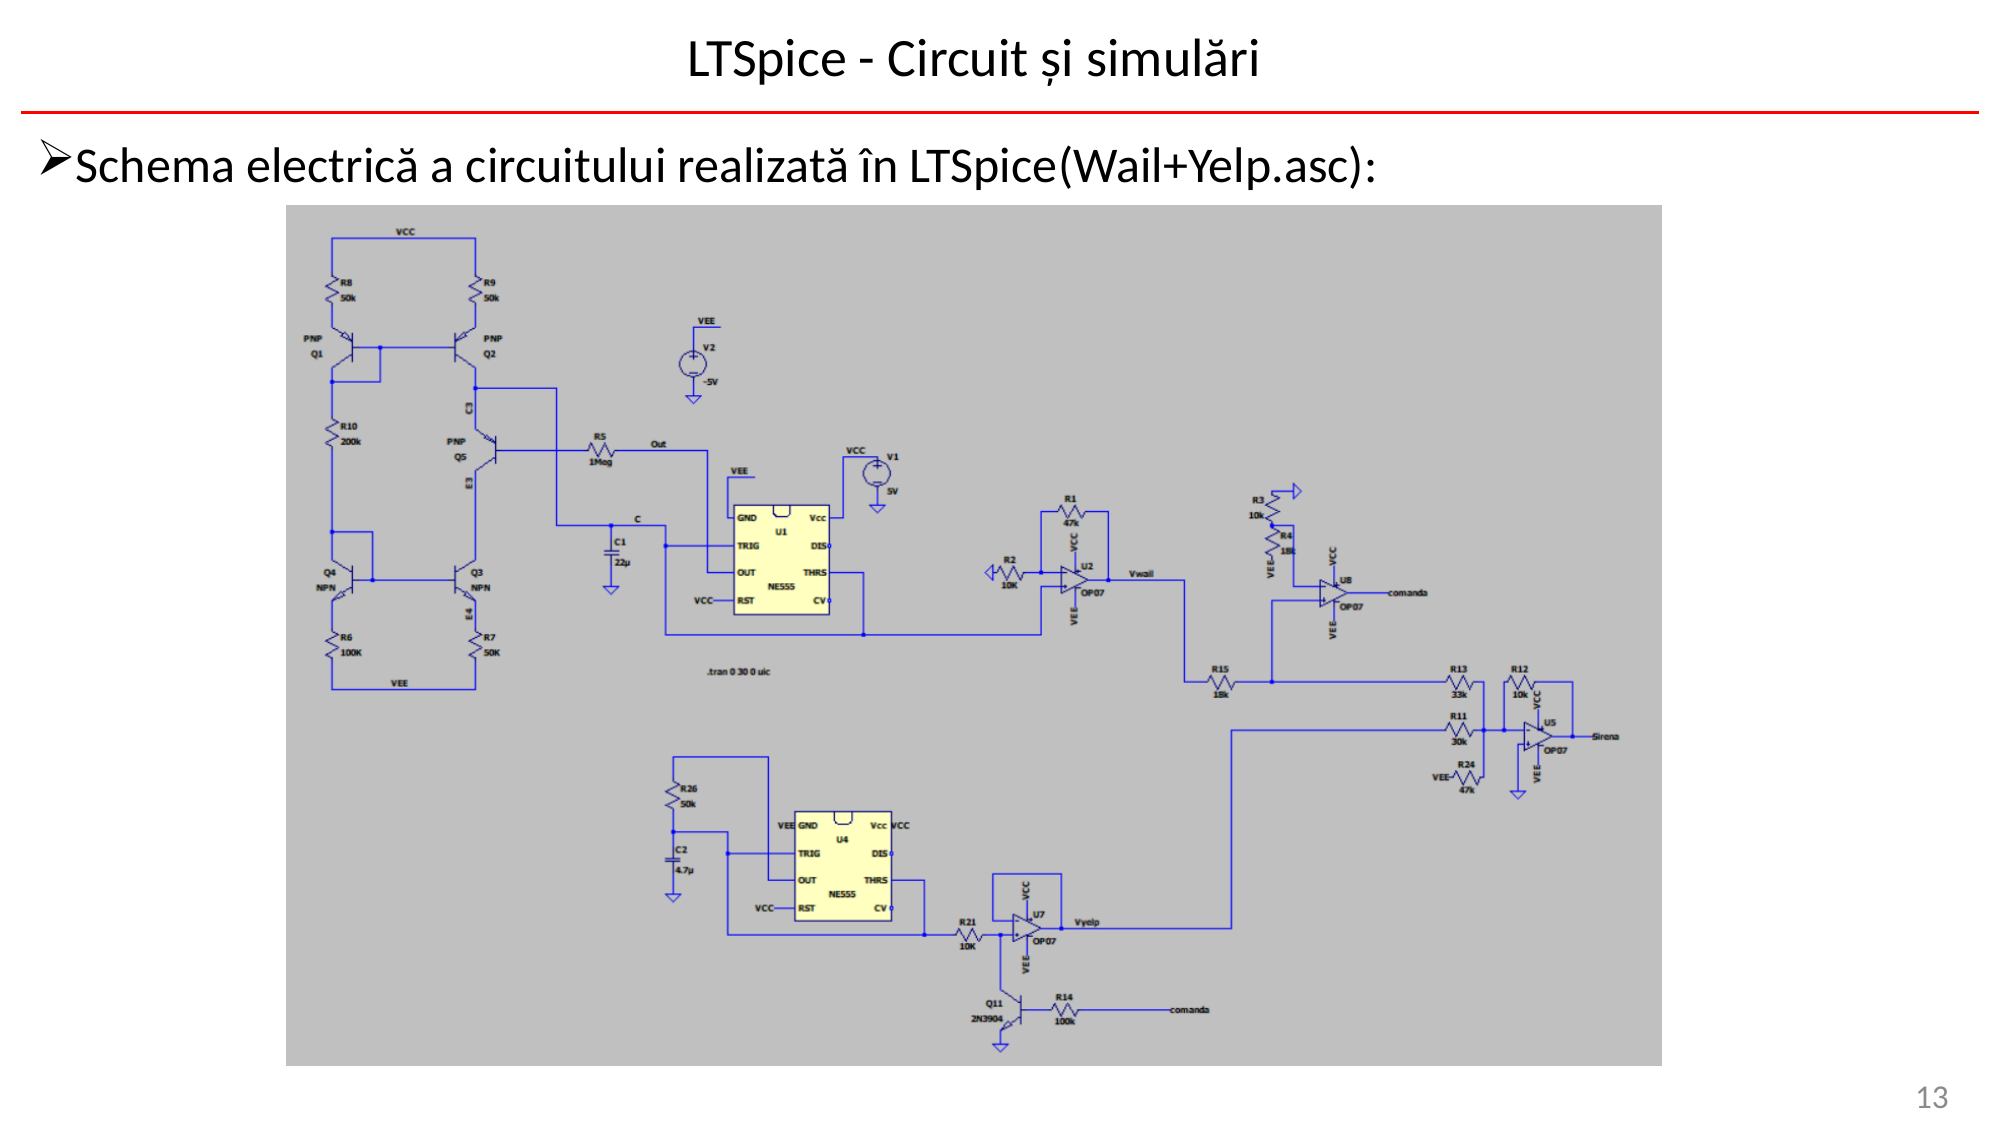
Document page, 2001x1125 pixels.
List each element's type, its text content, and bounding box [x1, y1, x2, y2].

list Schema electrică a circuitului realizată în LTSpice(Wail+Yelp.asc): [21, 131, 1964, 1064]
title LTSpice - Circuit și simulări [111, 22, 1837, 96]
slide_number 13 [1513, 1065, 1964, 1125]
picture [286, 205, 1662, 1066]
